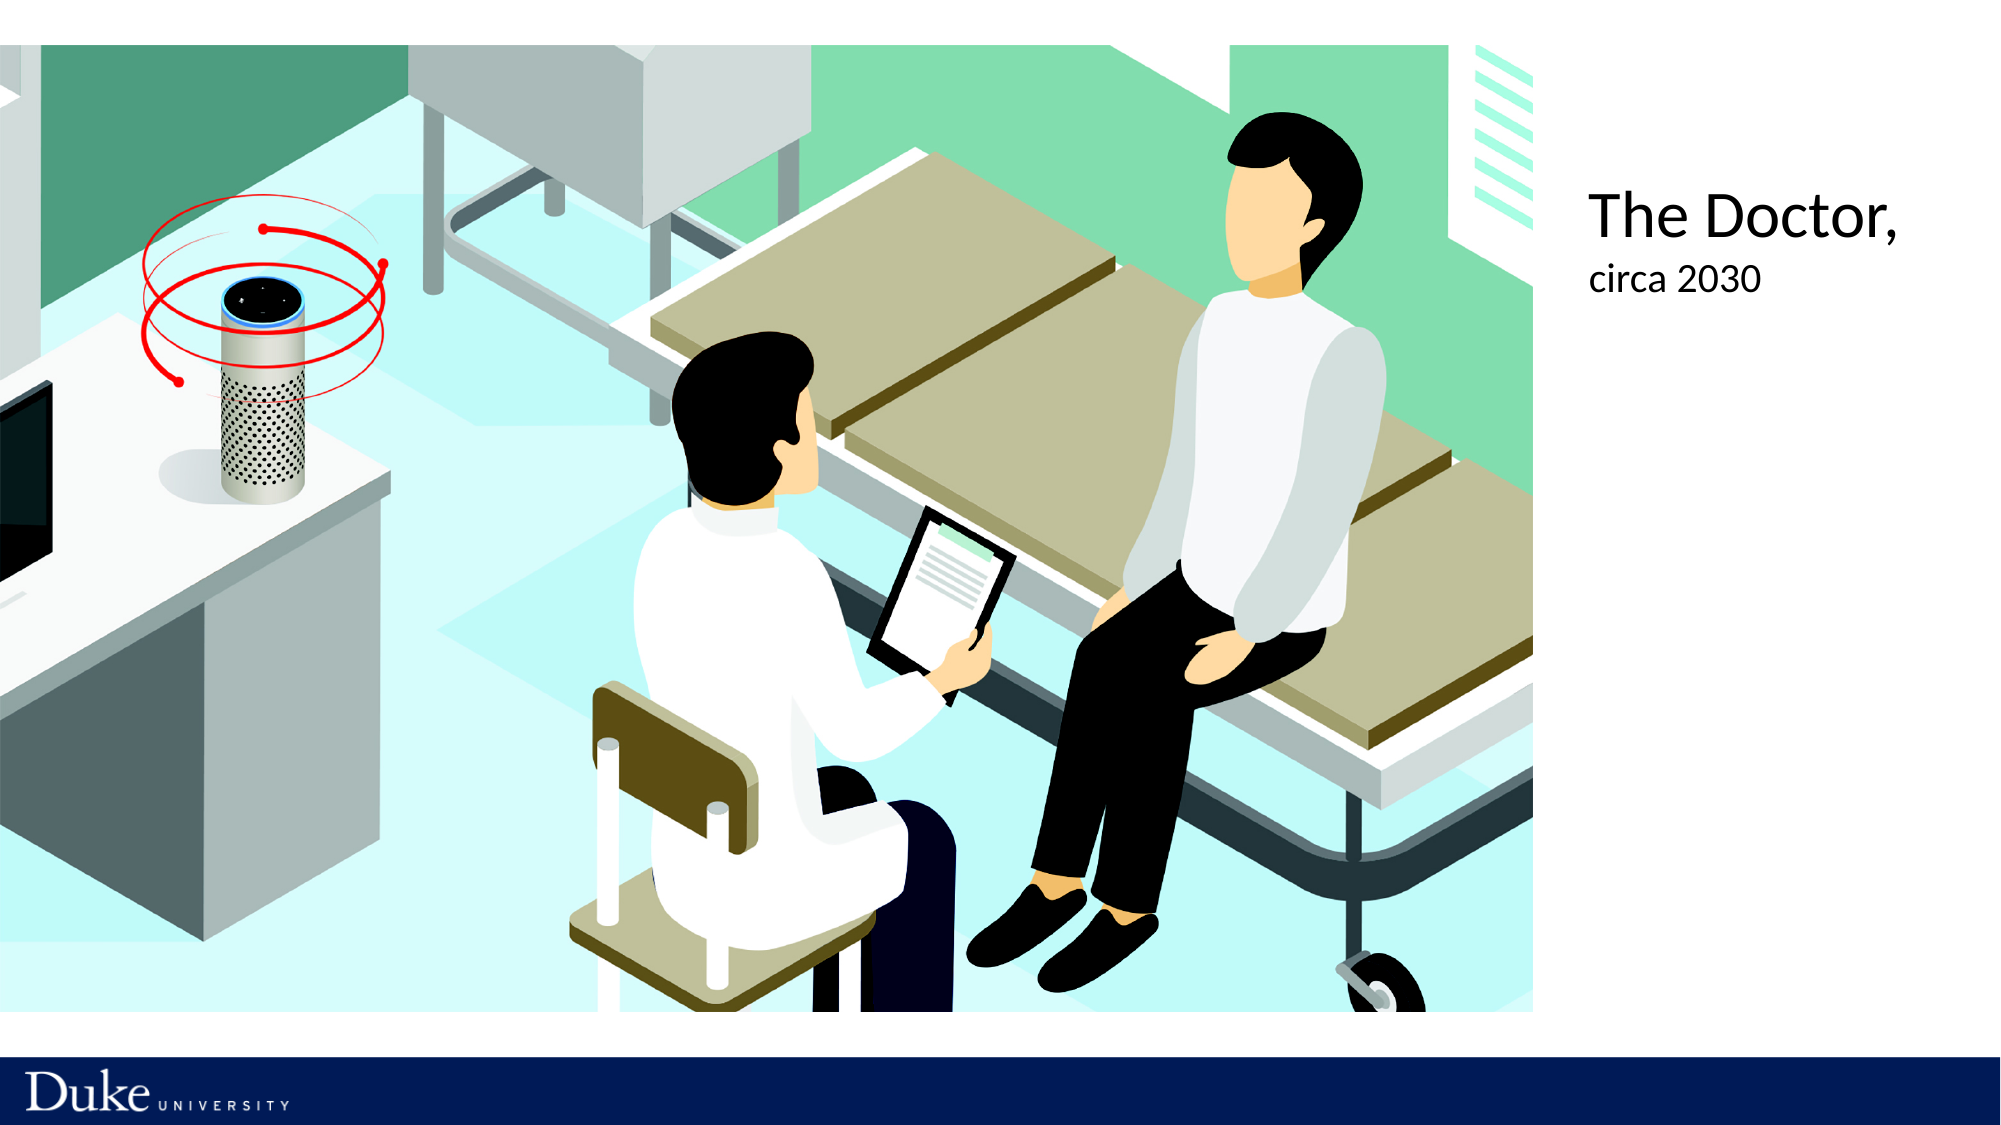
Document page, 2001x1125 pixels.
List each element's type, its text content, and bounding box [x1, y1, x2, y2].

picture [0, 0, 2001, 1125]
text_box The Doctor, circa 2030 [1573, 4, 1978, 309]
